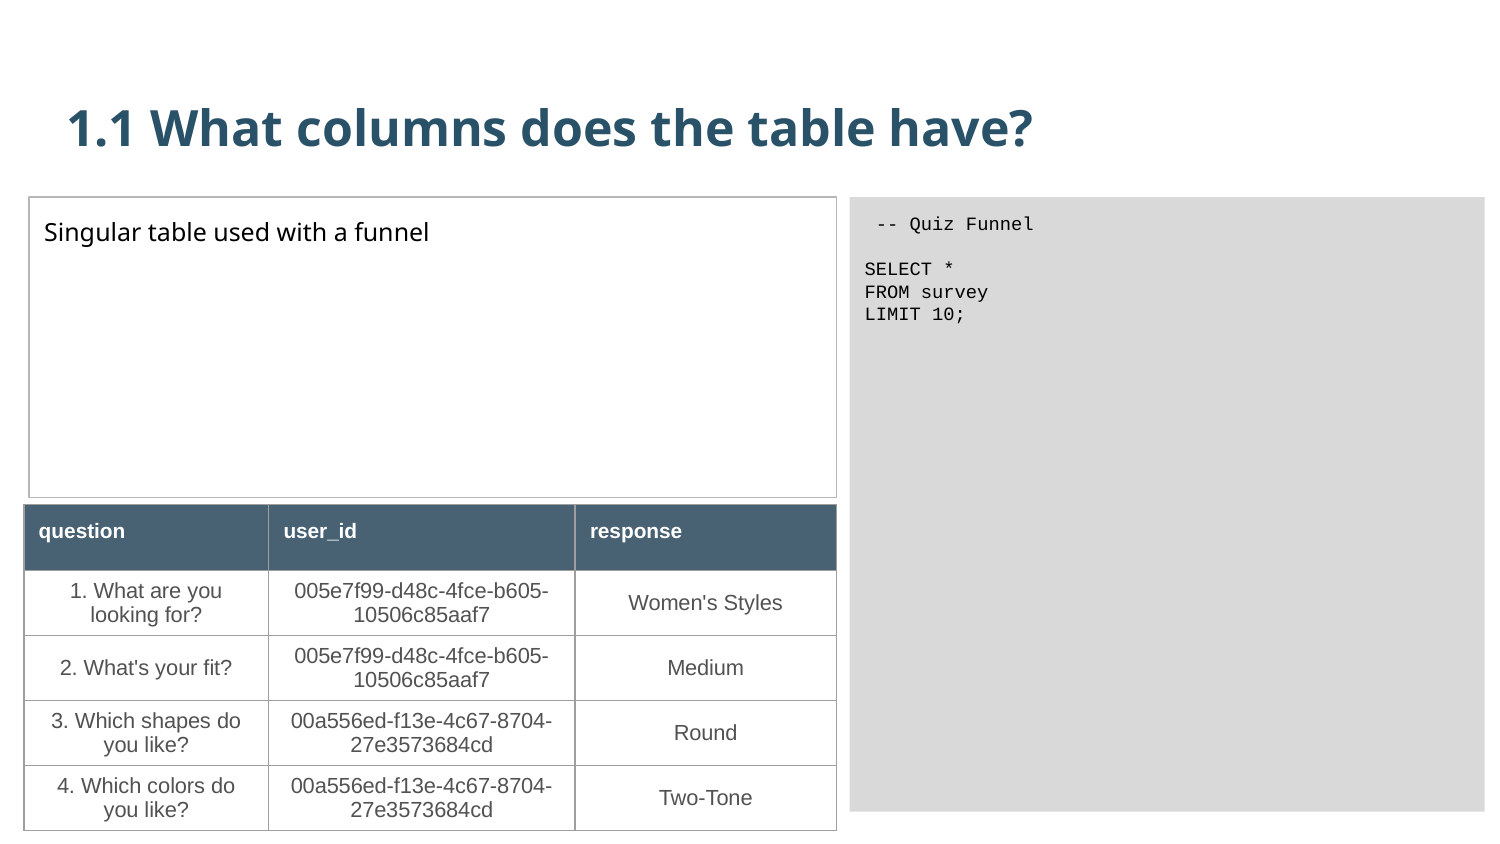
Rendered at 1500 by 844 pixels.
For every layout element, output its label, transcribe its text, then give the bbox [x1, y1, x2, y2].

table_cell 005e7f99-d48c-4fce-b605-10506c85aaf7 [269, 636, 574, 700]
table_cell 1. What are you looking for? [25, 571, 268, 635]
table_cell 00a556ed-f13e-4c67-8704-27e3573684cd [269, 701, 574, 765]
table_cell 3. Which shapes do you like? [25, 701, 268, 765]
table_header response [576, 505, 836, 570]
table_header question [25, 505, 268, 570]
table_cell Women's Styles [576, 571, 836, 635]
table_cell 005e7f99-d48c-4fce-b605-10506c85aaf7 [269, 571, 574, 635]
text_box Singular table used with a funnel [29, 197, 837, 498]
table_cell 4. Which colors do you like? [25, 766, 268, 830]
table_cell 00a556ed-f13e-4c67-8704-27e3573684cd [269, 766, 574, 830]
table_header user_id [269, 505, 574, 570]
table_cell Medium [576, 636, 836, 700]
text_box -- Quiz Funnel SELECT * FROM survey LIMIT 10; [849, 197, 1485, 812]
table_cell Round [576, 701, 836, 765]
table_cell 2. What's your fit? [25, 636, 268, 700]
table_cell Two-Tone [576, 766, 836, 830]
text_box 1.1 What columns does the table have? [51, 34, 1449, 172]
